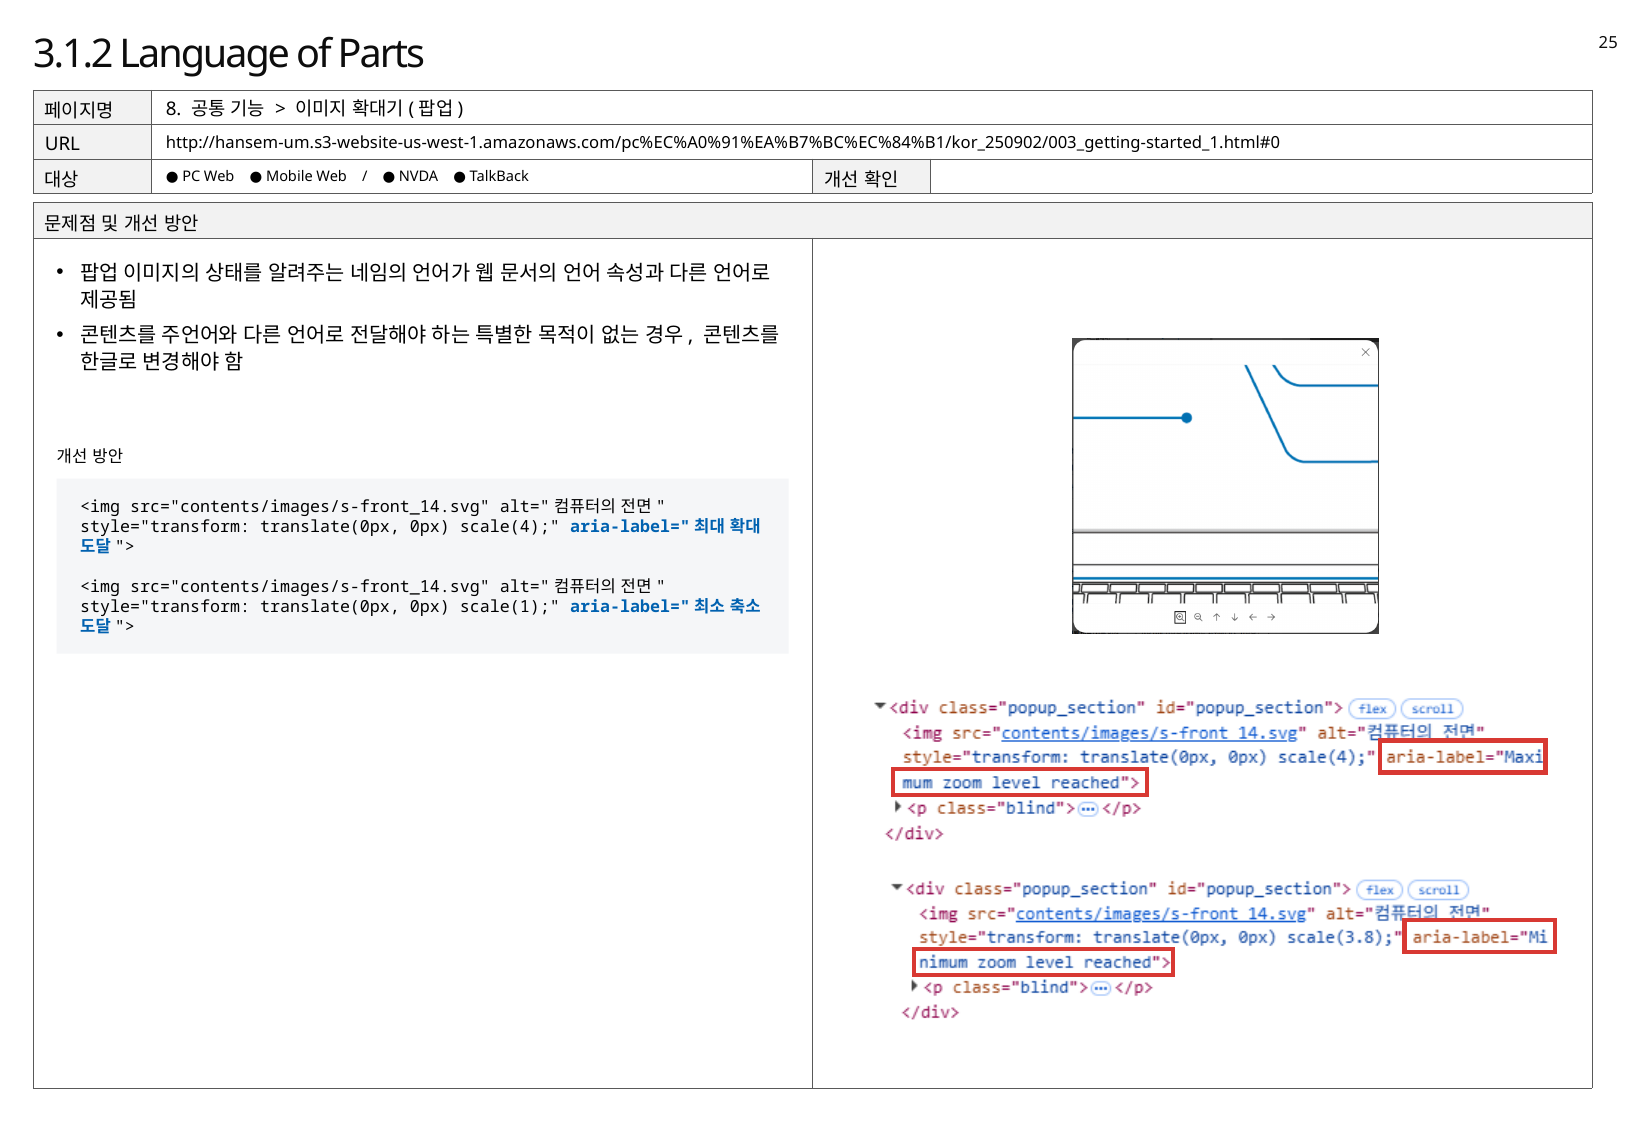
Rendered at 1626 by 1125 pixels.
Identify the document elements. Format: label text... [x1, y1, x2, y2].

list http://hansem-um.s3-website-us-west-1.amazonaws.com/pc%EC%A0%91%EA%B7%BC%EC%84%B1/kor_250902/003_getting-started_1.html#0 [151, 125, 1593, 160]
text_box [56, 445, 789, 656]
picture [887, 874, 1553, 1021]
picture [873, 697, 1549, 847]
title 3.1.2 Language of Parts [33, 33, 1463, 77]
list 팝업 이미지의 상태를 알려주는 네임의 언어가 웹 문서의 언어 속성과 다른 언어로 제공됨 콘텐츠를 주언어와 다른 언어로 전달해야 하는 특별한 목적이 없는 경우, 콘텐츠를 한글로 변경해야 함 [56, 257, 789, 408]
list 8. 공통 기능 > 이미지 확대기(팝업) [151, 90, 1593, 125]
list ● PC Web ● Mobile Web / ● NVDA ● TalkBack [151, 158, 813, 193]
picture [1072, 337, 1379, 634]
